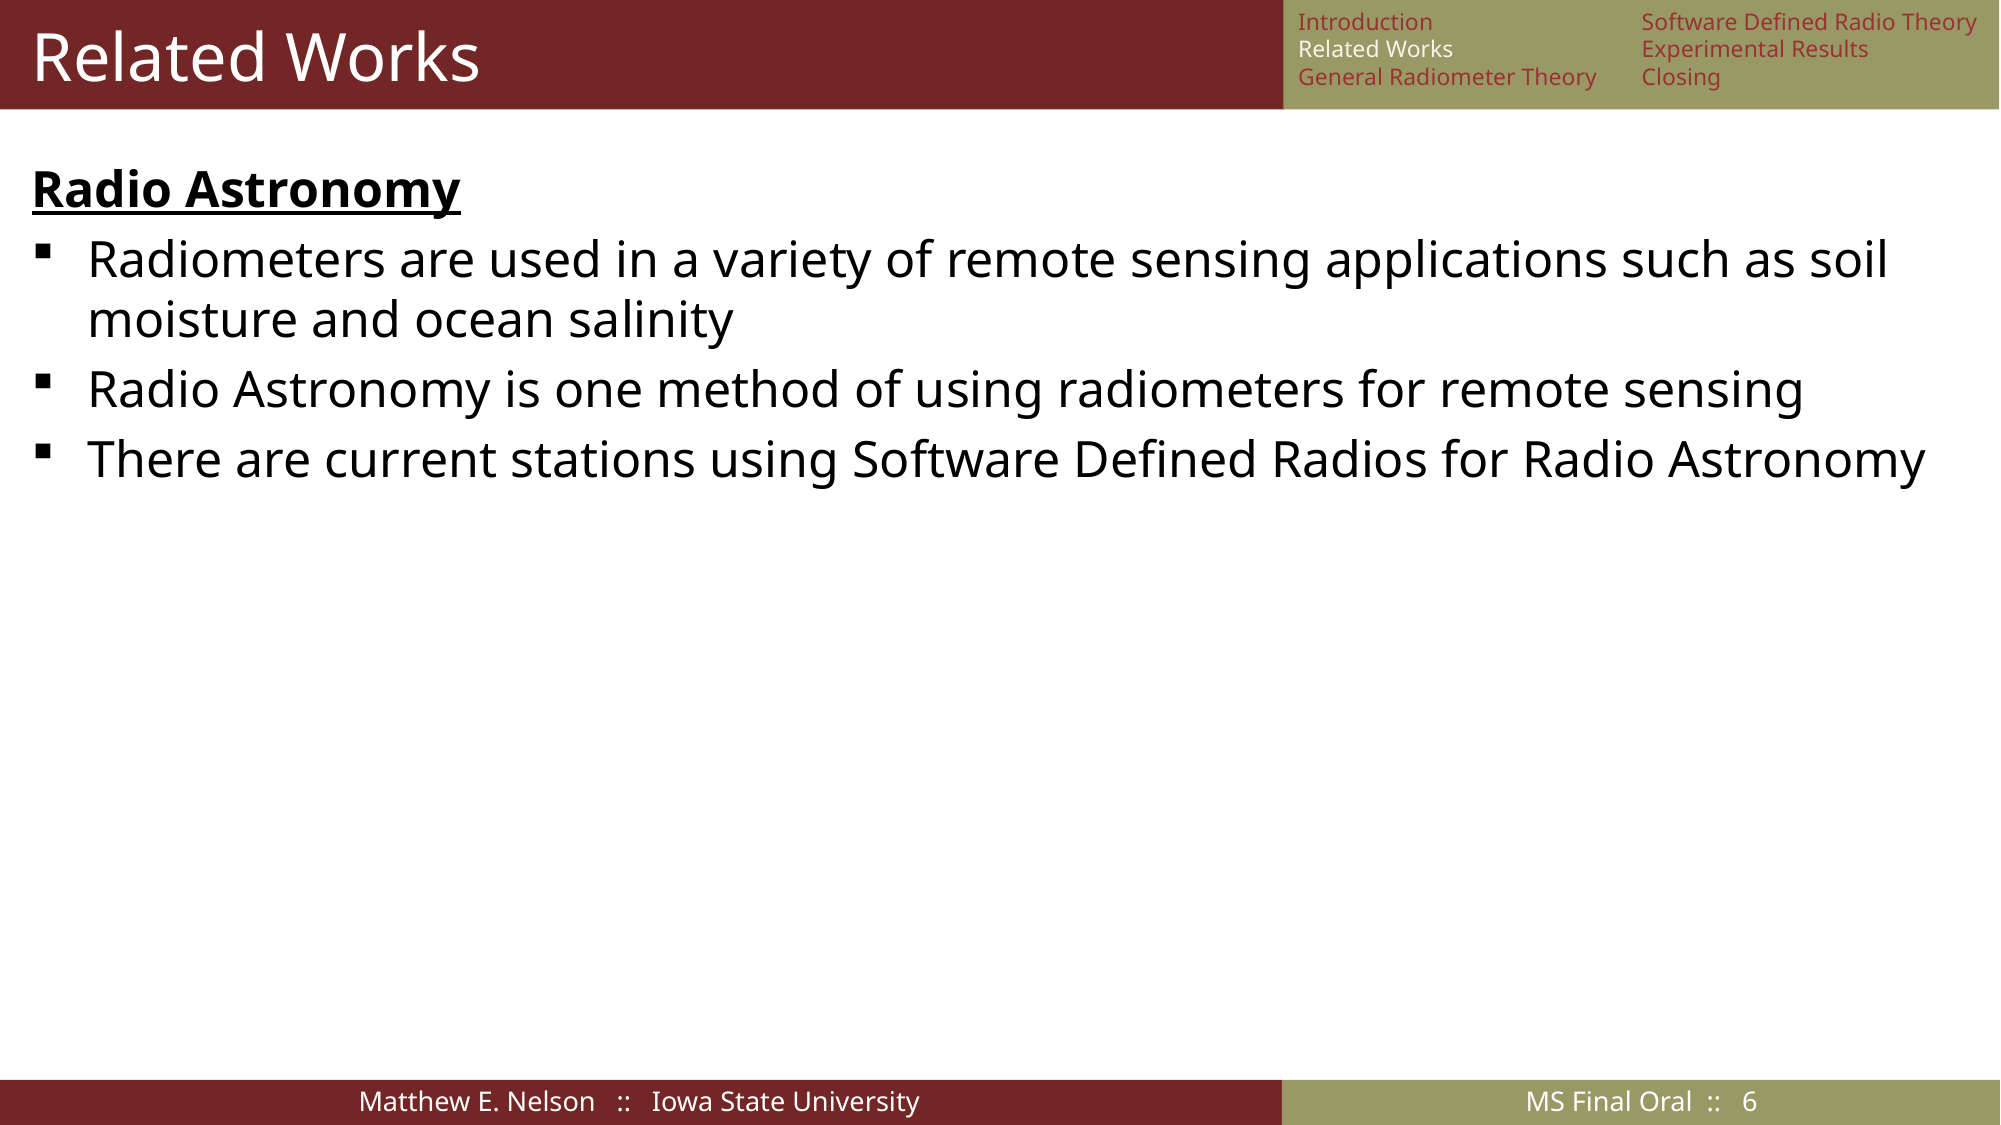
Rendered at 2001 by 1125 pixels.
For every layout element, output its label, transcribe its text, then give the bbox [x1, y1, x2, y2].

list Radio Astronomy Radiometers are used in a variety of remote sensing applications such as soil moisture and ocean salinity Radio Astronomy is one method of using radiometers for remote sensing There are current stations using Software Defined Radios for Radio Astronomy [16, 149, 1950, 1063]
text_box Introduction Related Works General Radiometer Theory Software Defined Radio Theory Experimental Results Closing [1283, 0, 2000, 110]
title Related Works [16, 0, 1283, 110]
